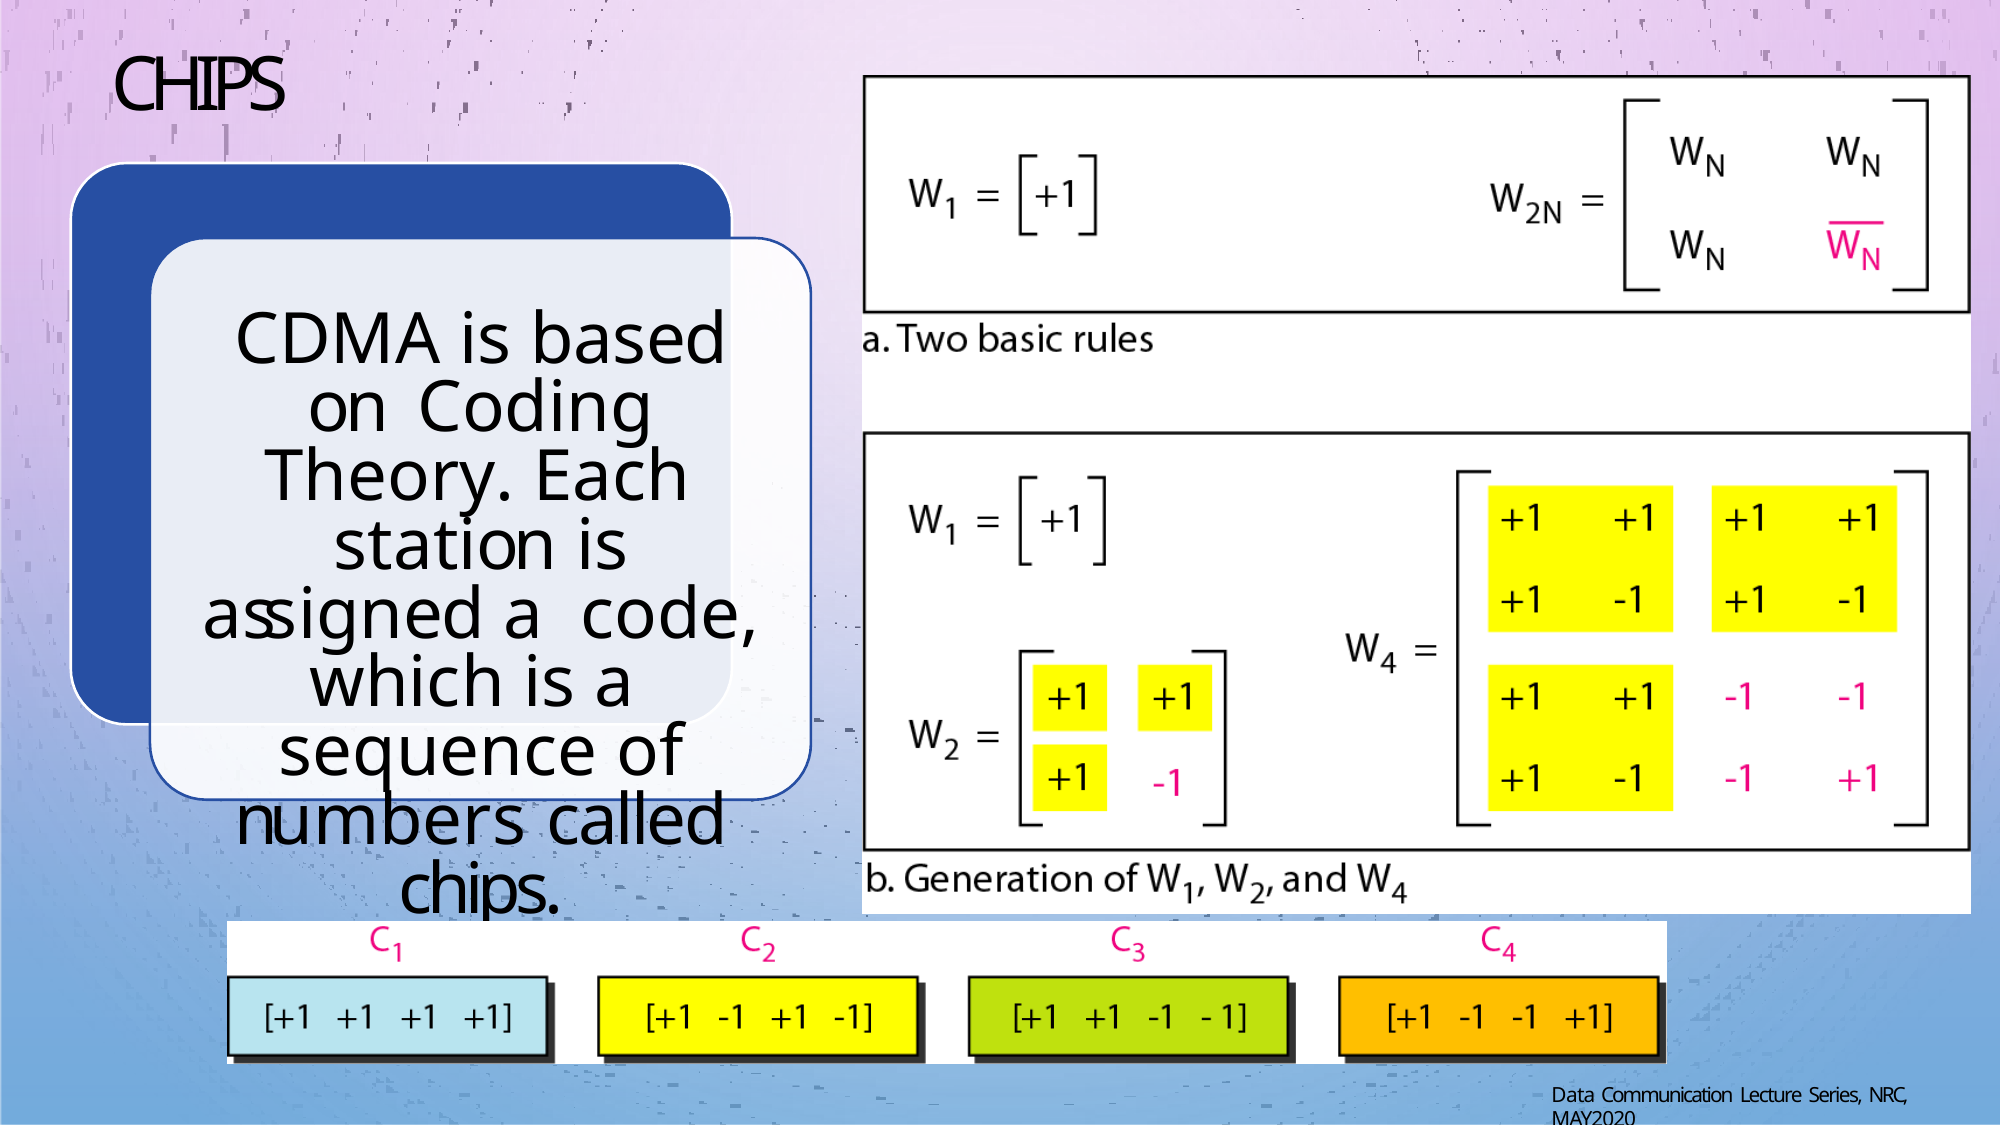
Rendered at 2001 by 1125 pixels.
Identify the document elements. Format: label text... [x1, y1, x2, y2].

picture [0, 0, 2000, 1125]
text_box CDMA is based on Coding Theory. Each station is assigned a code, which is a sequence of numbers called chips. [185, 810, 775, 927]
title CHIPS [109, 33, 296, 160]
footer Data Communication Lecture Series, NRC, MAY2020 [1549, 1082, 1987, 1125]
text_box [861, 75, 1972, 914]
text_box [69, 161, 813, 802]
